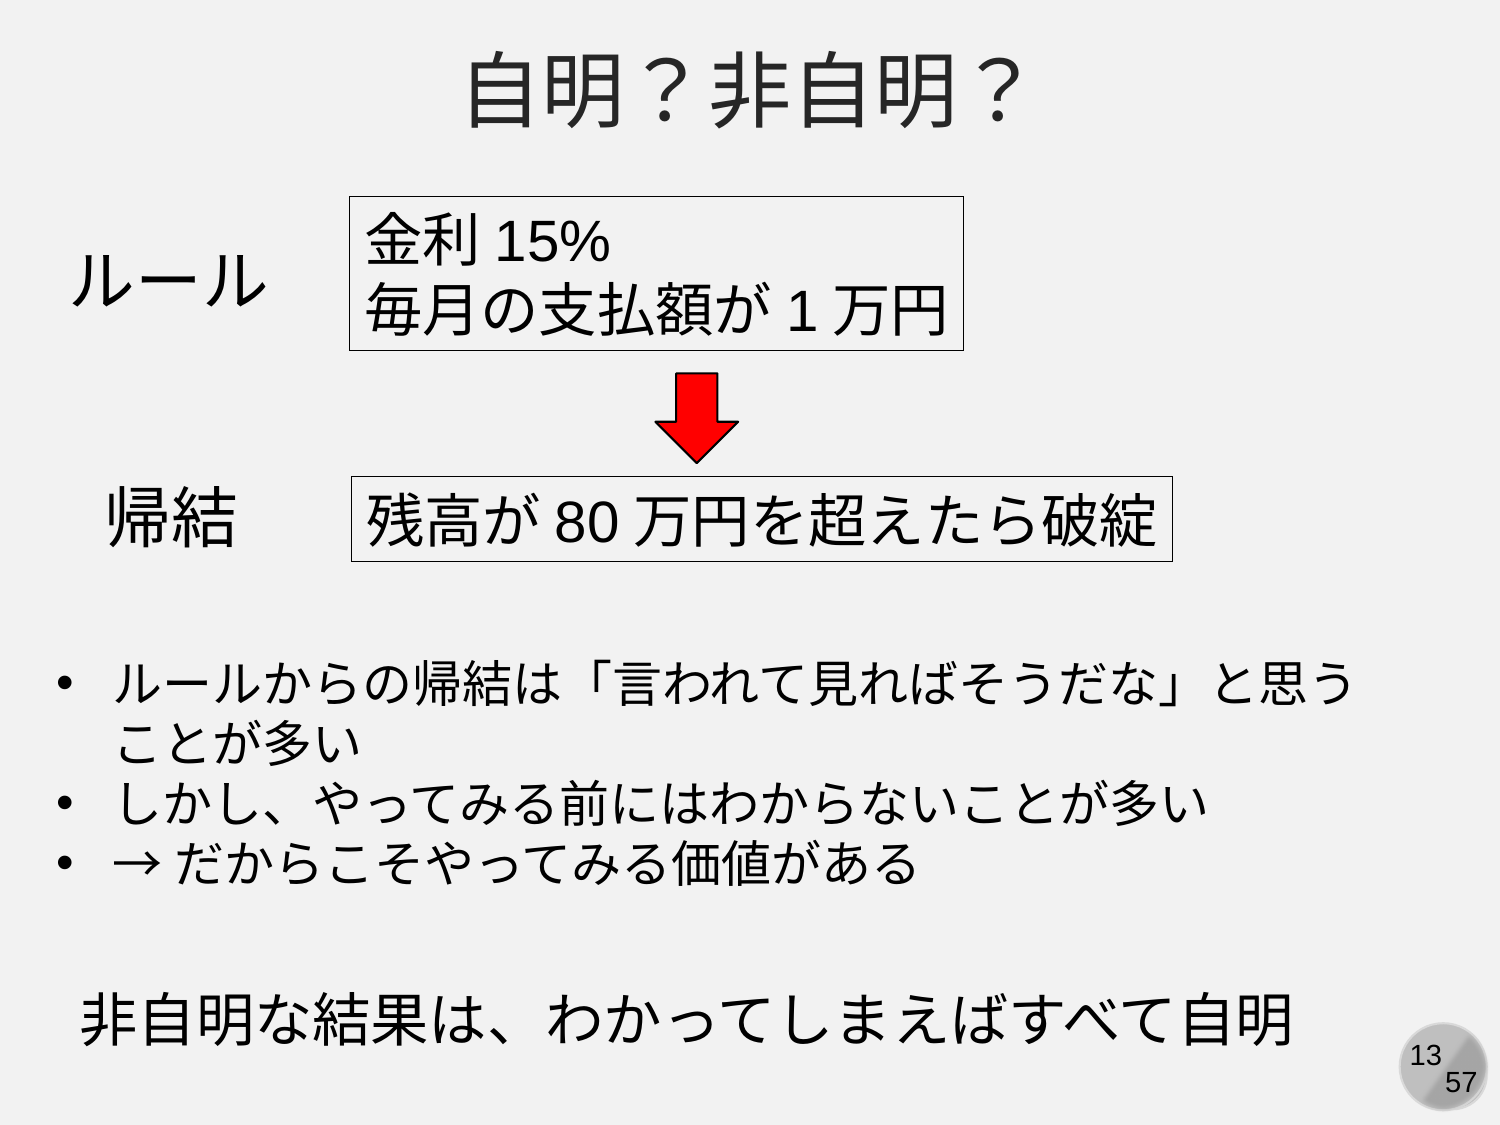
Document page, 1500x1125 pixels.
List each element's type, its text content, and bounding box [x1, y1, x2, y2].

text_box [654, 372, 740, 464]
text_box 帰結 [89, 467, 253, 563]
text_box 残高が80万円を超えたら破綻 [351, 476, 1173, 562]
list 自明？非自明？ [0, 31, 1500, 155]
text_box ルール [54, 231, 285, 327]
text_box ルールからの帰結は「言われて見ればそうだな」と思うことが多い しかし、やってみる前にはわからないことが多い →だからこそやってみる価値がある [41, 645, 1412, 900]
text_box 金利15% 毎月の支払額が1万円 [349, 196, 964, 351]
text_box 非自明な結果は、わかってしまえばすべて自明 [64, 975, 1400, 1061]
